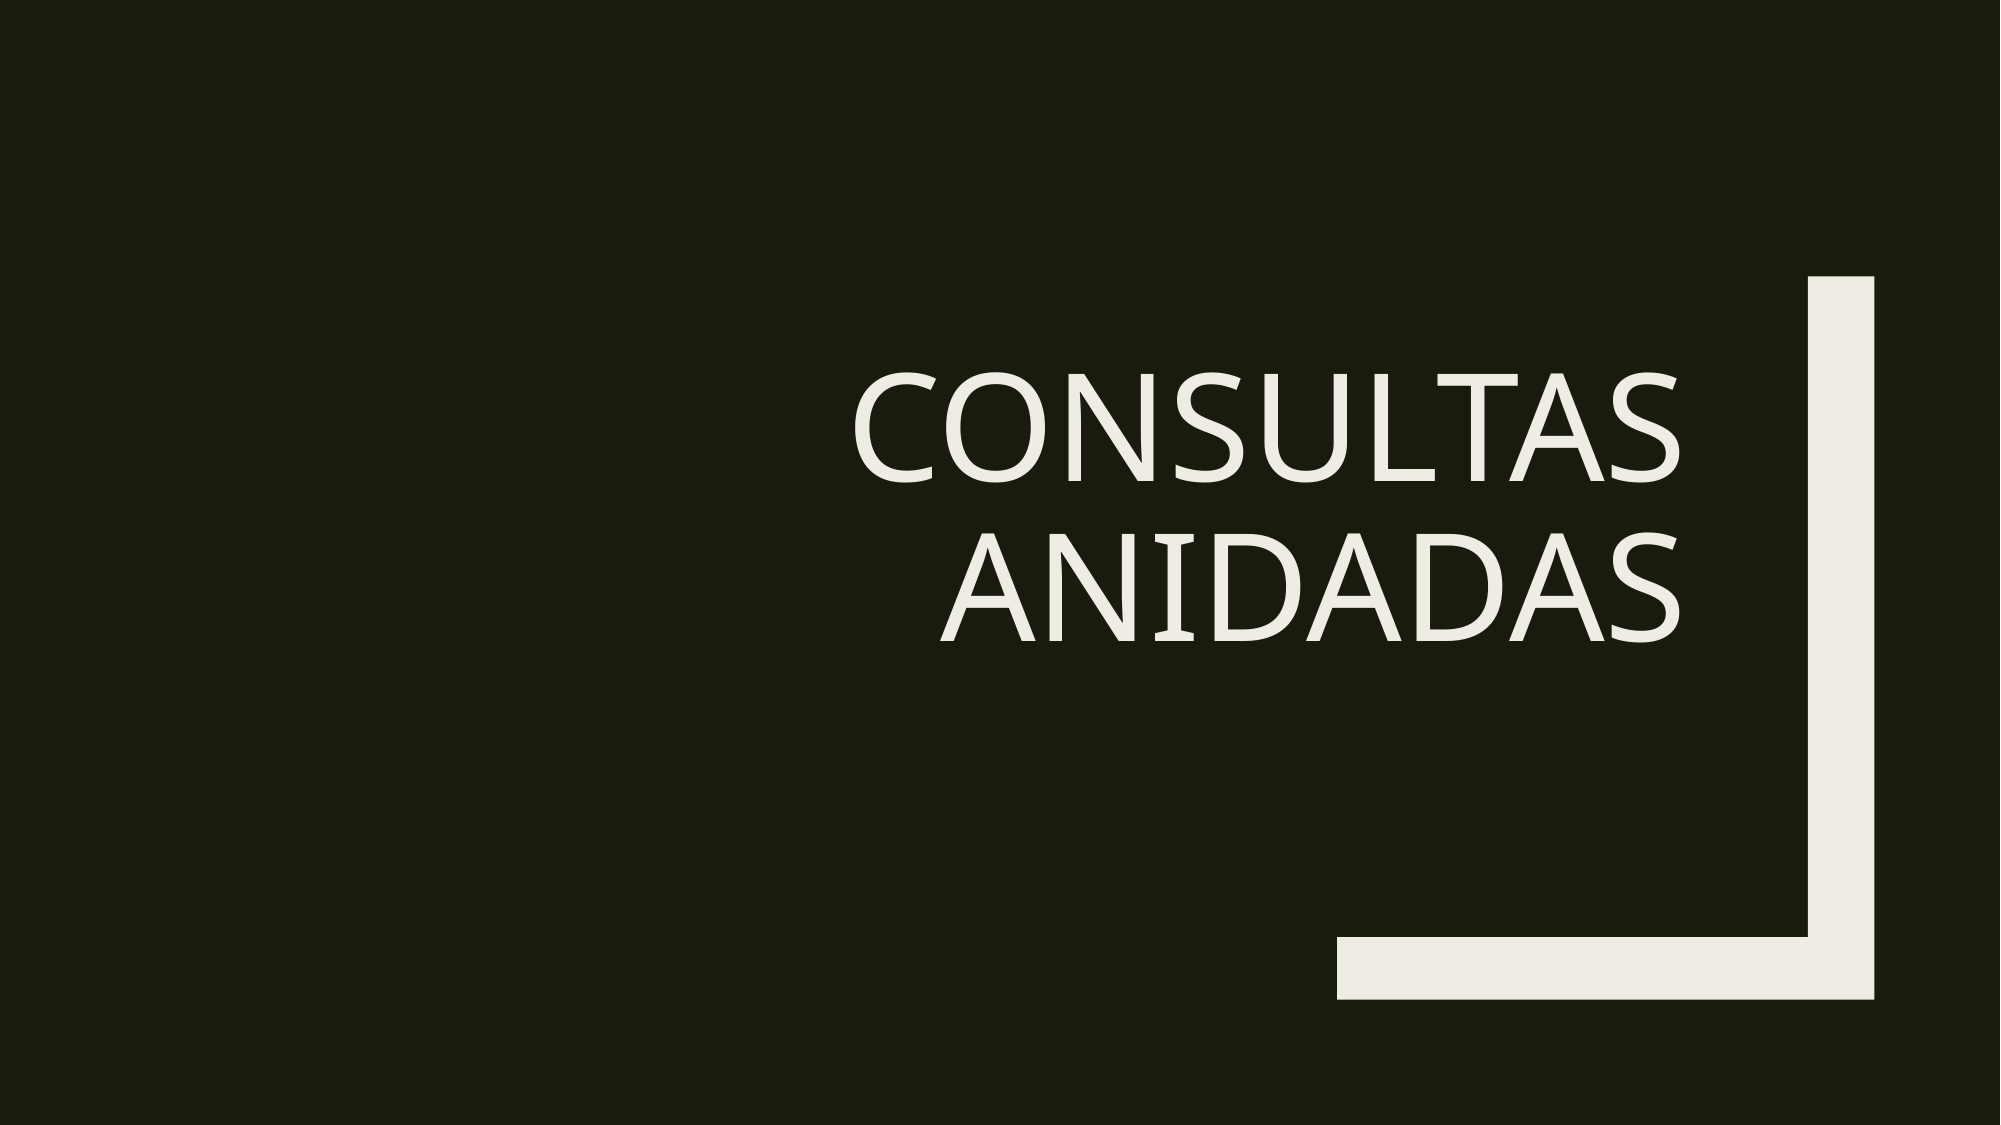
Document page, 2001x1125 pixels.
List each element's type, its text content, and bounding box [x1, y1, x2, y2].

title Consultas anidadas [125, 213, 1703, 682]
